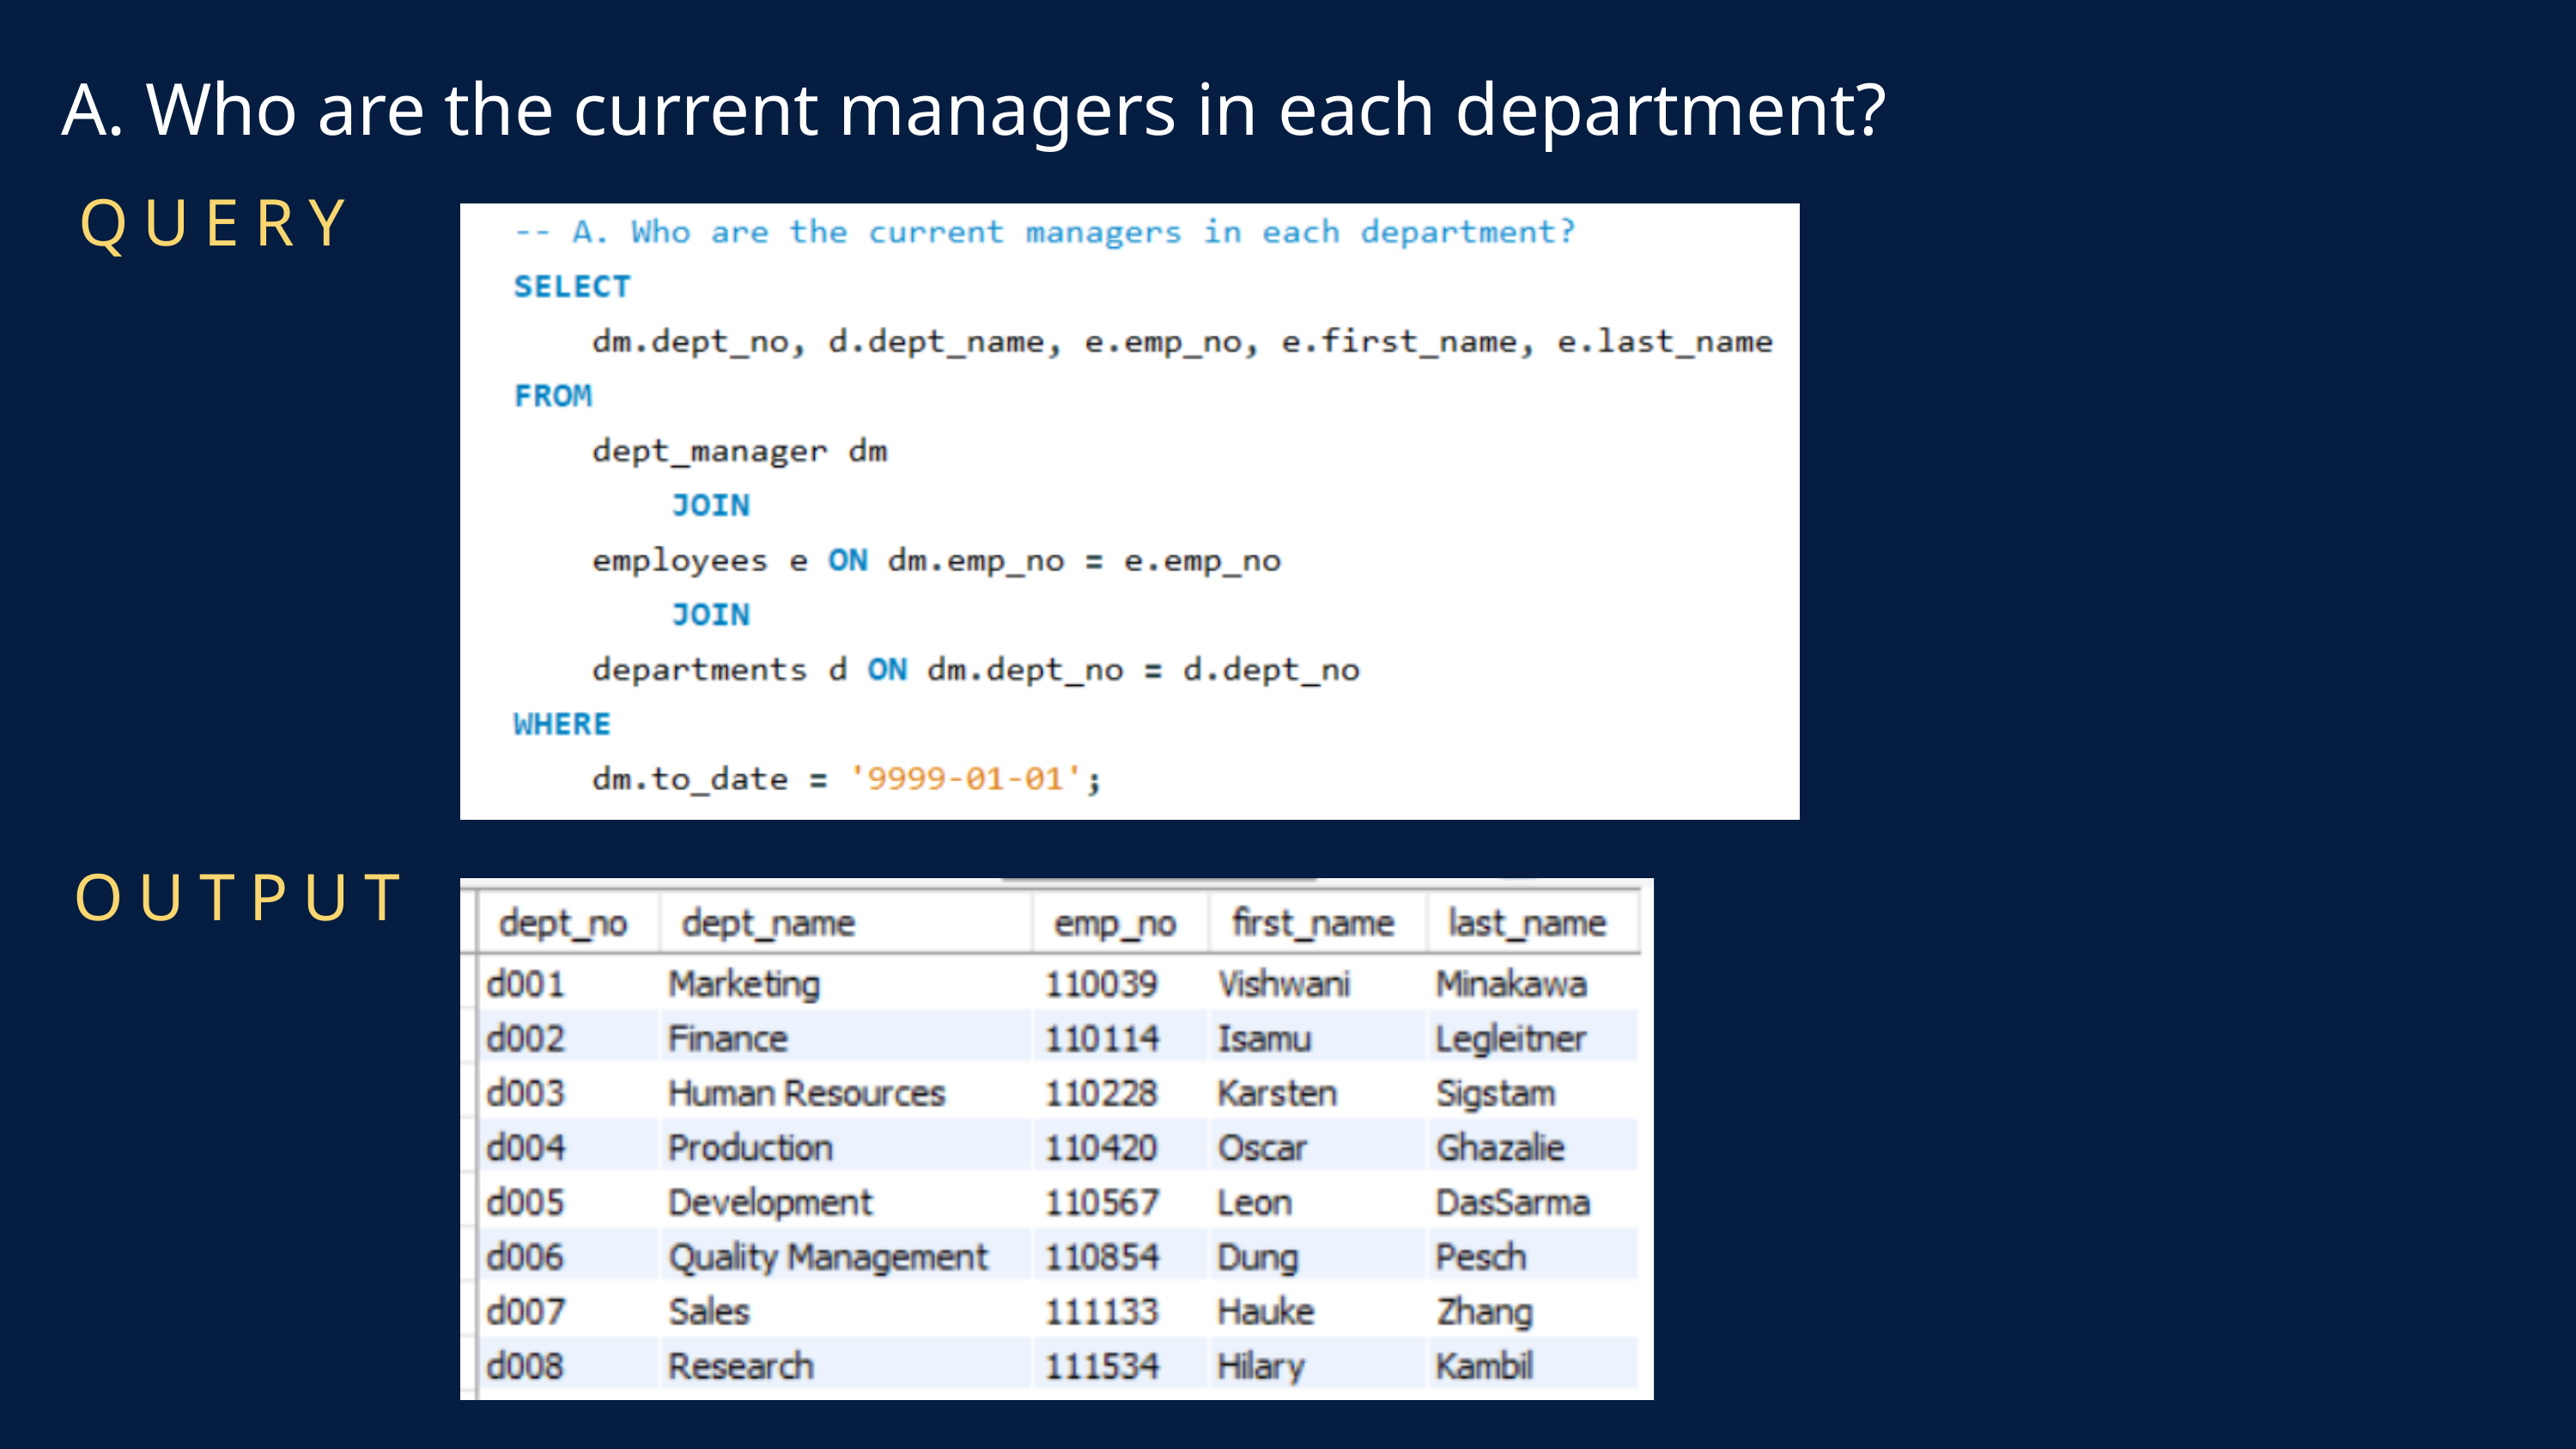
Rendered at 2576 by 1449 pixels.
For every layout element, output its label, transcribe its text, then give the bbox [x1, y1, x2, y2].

text_box [460, 203, 1800, 820]
text_box OUTPUT [61, 901, 413, 934]
text_box [460, 878, 1655, 1400]
text_box QUERY [61, 226, 362, 259]
text_box A. Who are the current managers in each department? [61, 49, 1944, 149]
